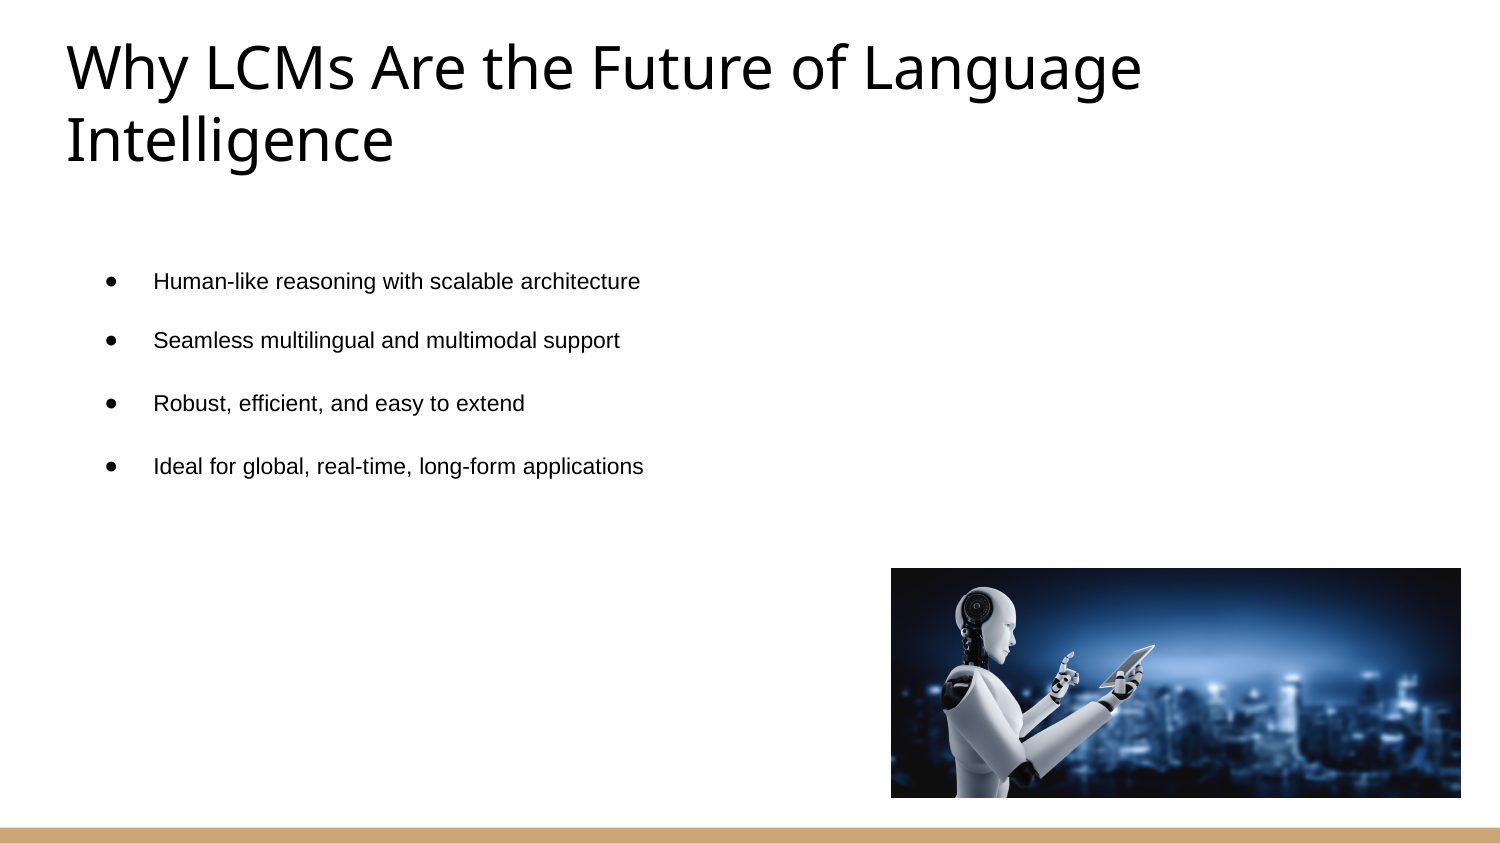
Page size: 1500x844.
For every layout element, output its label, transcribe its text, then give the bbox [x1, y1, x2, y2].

title Why LCMs Are the Future of Language Intelligence [51, 51, 1449, 189]
picture [891, 568, 1462, 799]
list Human-like reasoning with scalable architecture Seamless multilingual and multimodal support Robust, efficient, and easy to extend Ideal for global, real-time, long-form applications [63, 247, 1461, 799]
